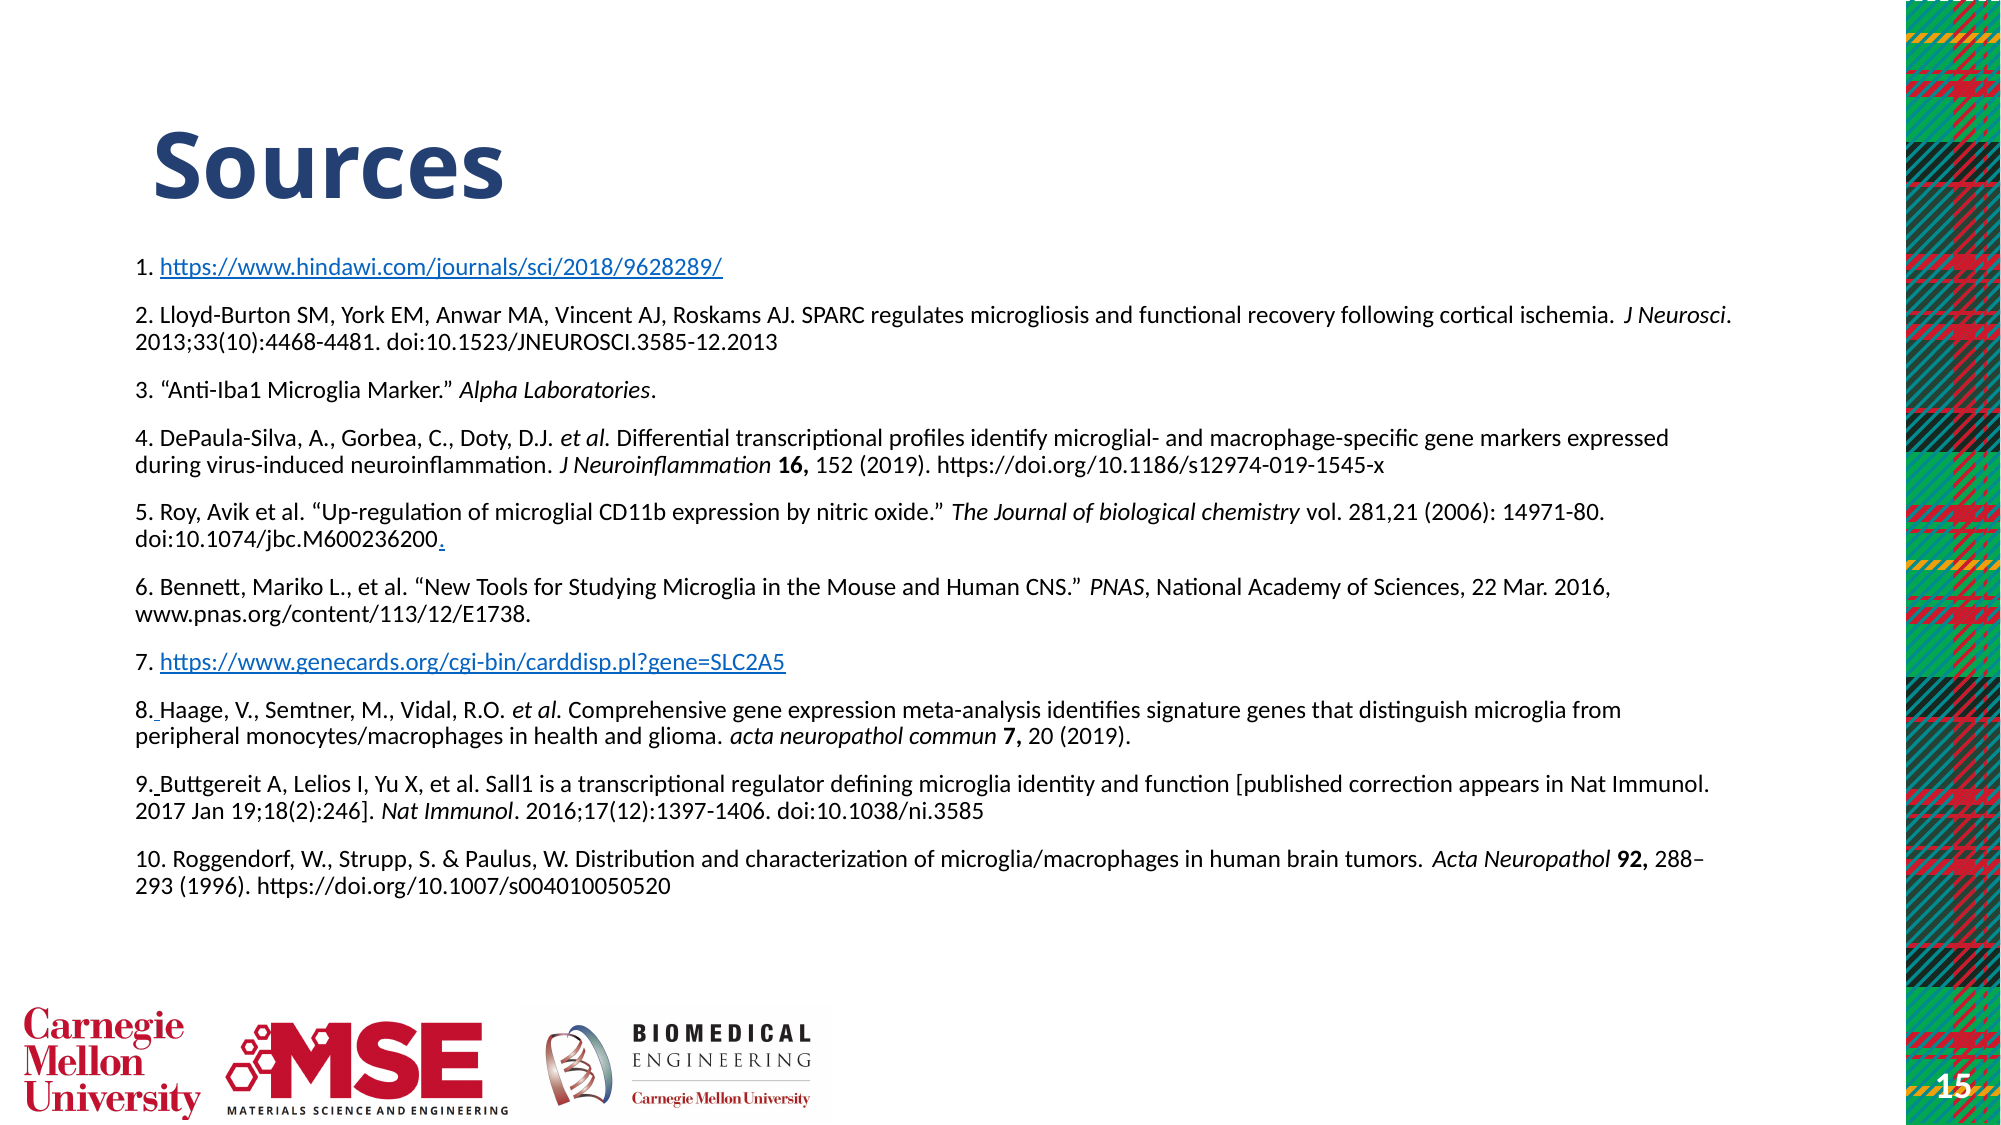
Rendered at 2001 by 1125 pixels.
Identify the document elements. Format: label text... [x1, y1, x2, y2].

picture [222, 1018, 514, 1120]
slide_number 15 [1512, 1053, 1988, 1113]
picture [521, 1003, 832, 1124]
list 1. https://www.hindawi.com/journals/sci/2018/9628289/ 2. Lloyd-Burton SM, York EM, Anwar MA, Vincent AJ, Roskams AJ. SPARC regulates microgliosis and functional recovery following cortical ischemia. J Neurosci. 2013;33(10):4468-4481. doi:10.1523/JNEUROSCI.3585-12.2013 3. “Anti-Iba1 Microglia Marker.” Alpha Laboratories. 4. DePaula-Silva, A., Gorbea, C., Doty, D.J. et al. Differential transcriptional profiles identify microglial- and macrophage-specific gene markers expressed during virus-induced neuroinflammation. J Neuroinflammation 16, 152 (2019). https://doi.org/10.1186/s12974-019-1545-x 5. Roy, Avik et al. “Up-regulation of microglial CD11b expression by nitric oxide.” The Journal of biological chemistry vol. 281,21 (2006): 14971-80. doi:10.1074/jbc.M600236200. 6. Bennett, Mariko L., et al. “New Tools for Studying Microglia in the Mouse and Human CNS.” PNAS, National Academy of Sciences, 22 Mar. 2016, www.pnas.org/content/113/12/E1738. 7. https://www.genecards.org/cgi-bin/carddisp.pl?gene=SLC2A5 8. Haage, V., Semtner, M., Vidal, R.O. et al. Comprehensive gene expression meta-analysis identifies signature genes that distinguish microglia from peripheral monocytes/macrophages in health and glioma. acta neuropathol commun 7, 20 (2019). 9. Buttgereit A, Lelios I, Yu X, et al. Sall1 is a transcriptional regulator defining microglia identity and function [published correction appears in Nat Immunol. 2017 Jan 19;18(2):246]. Nat Immunol. 2016;17(12):1397-1406. doi:10.1038/ni.3585 10. Roggendorf, W., Strupp, S. & Paulus, W. Distribution and characterization of microglia/macrophages in human brain tumors. Acta Neuropathol 92, 288–293 (1996). https://doi.org/10.1007/s004010050520 [120, 246, 1750, 961]
title Sources [137, 59, 1768, 278]
